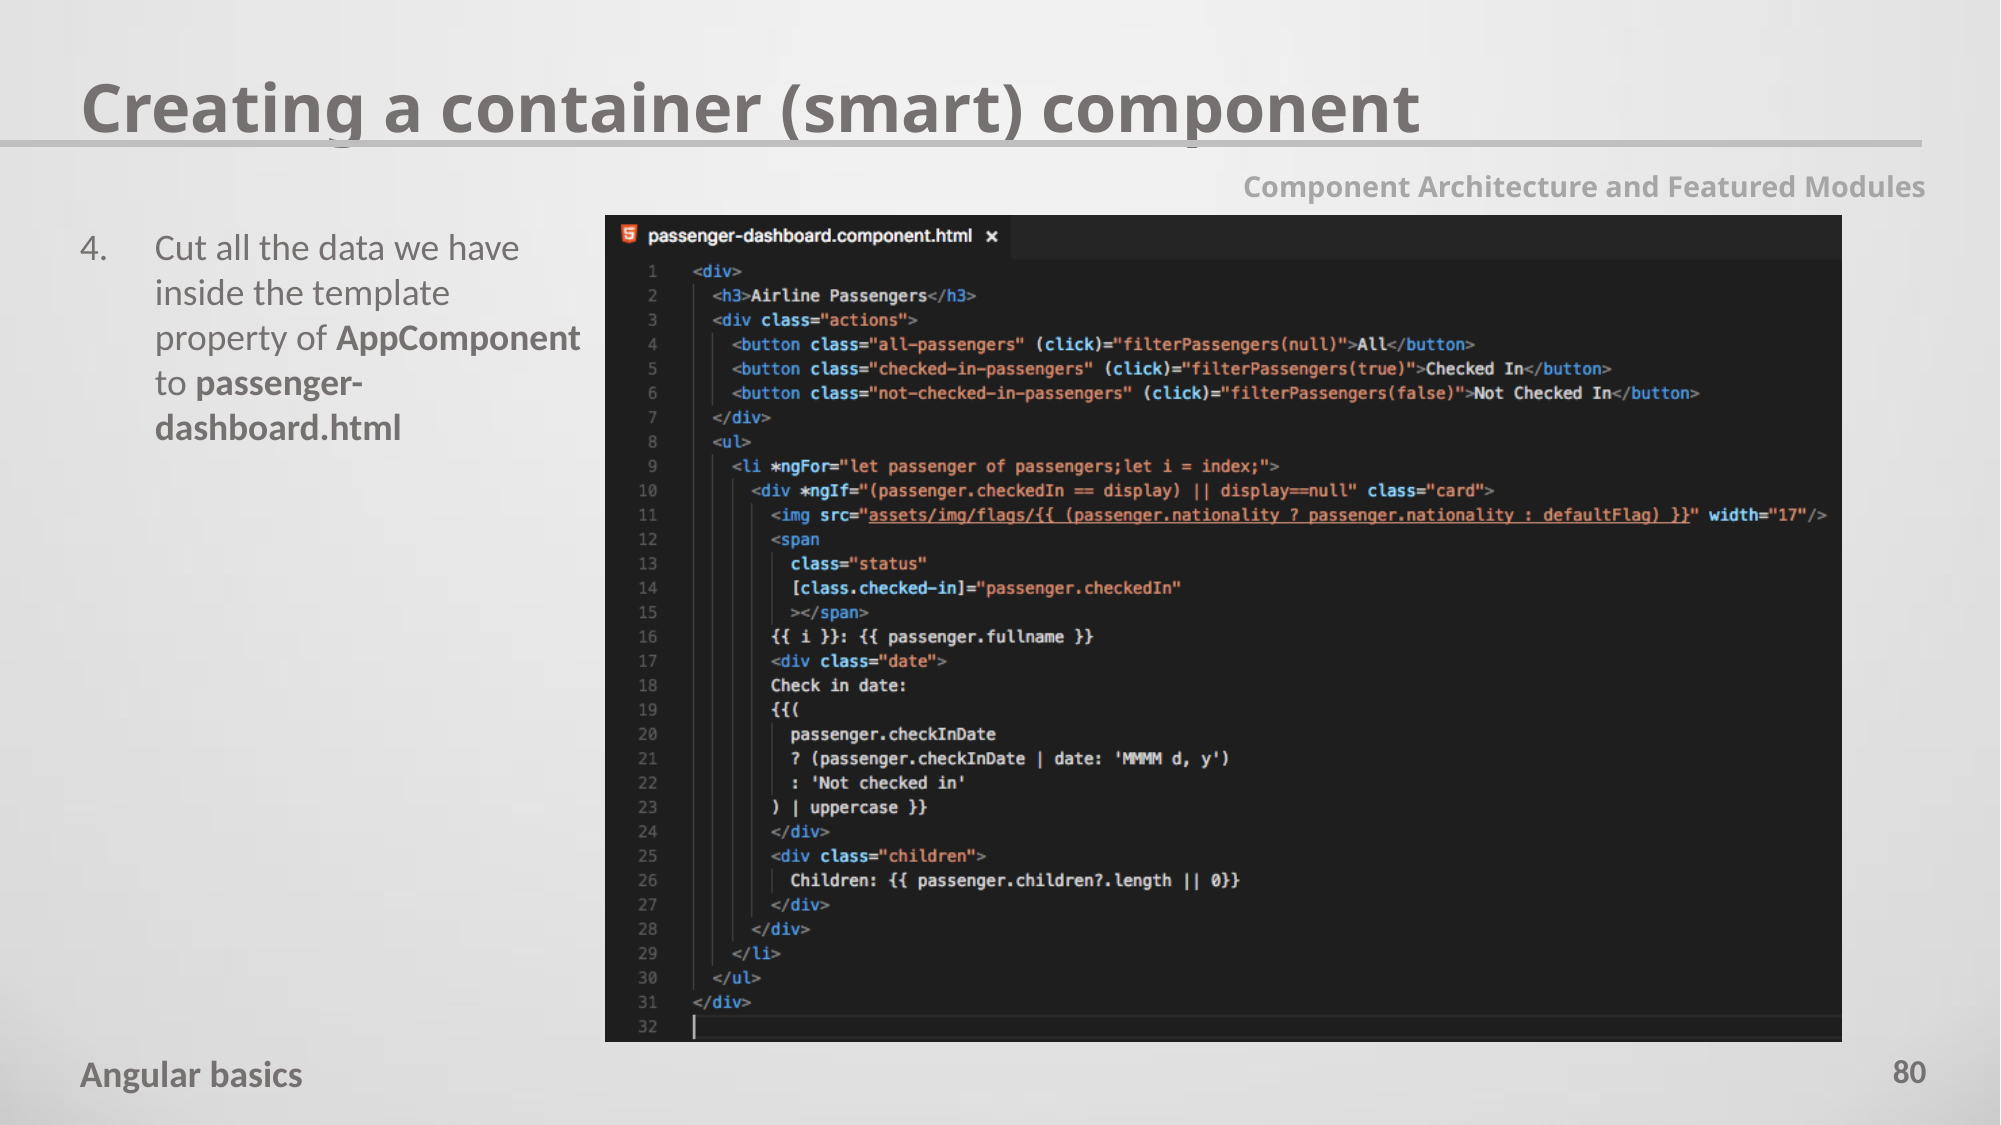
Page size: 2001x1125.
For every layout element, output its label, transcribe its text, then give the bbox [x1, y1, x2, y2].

text_box Creating a container (smart) component [65, 48, 1942, 146]
picture [0, 0, 2001, 1125]
slide_number 80 [1412, 1038, 1942, 1103]
text_box Cut all the data we have inside the template property of AppComponent to passenger-dashboard.html [65, 215, 605, 456]
text_box Creating a container (smart) component [65, 147, 1176, 155]
footer Angular basics [65, 1042, 1338, 1103]
text_box Component Architecture and Featured Modules [1176, 146, 1942, 212]
